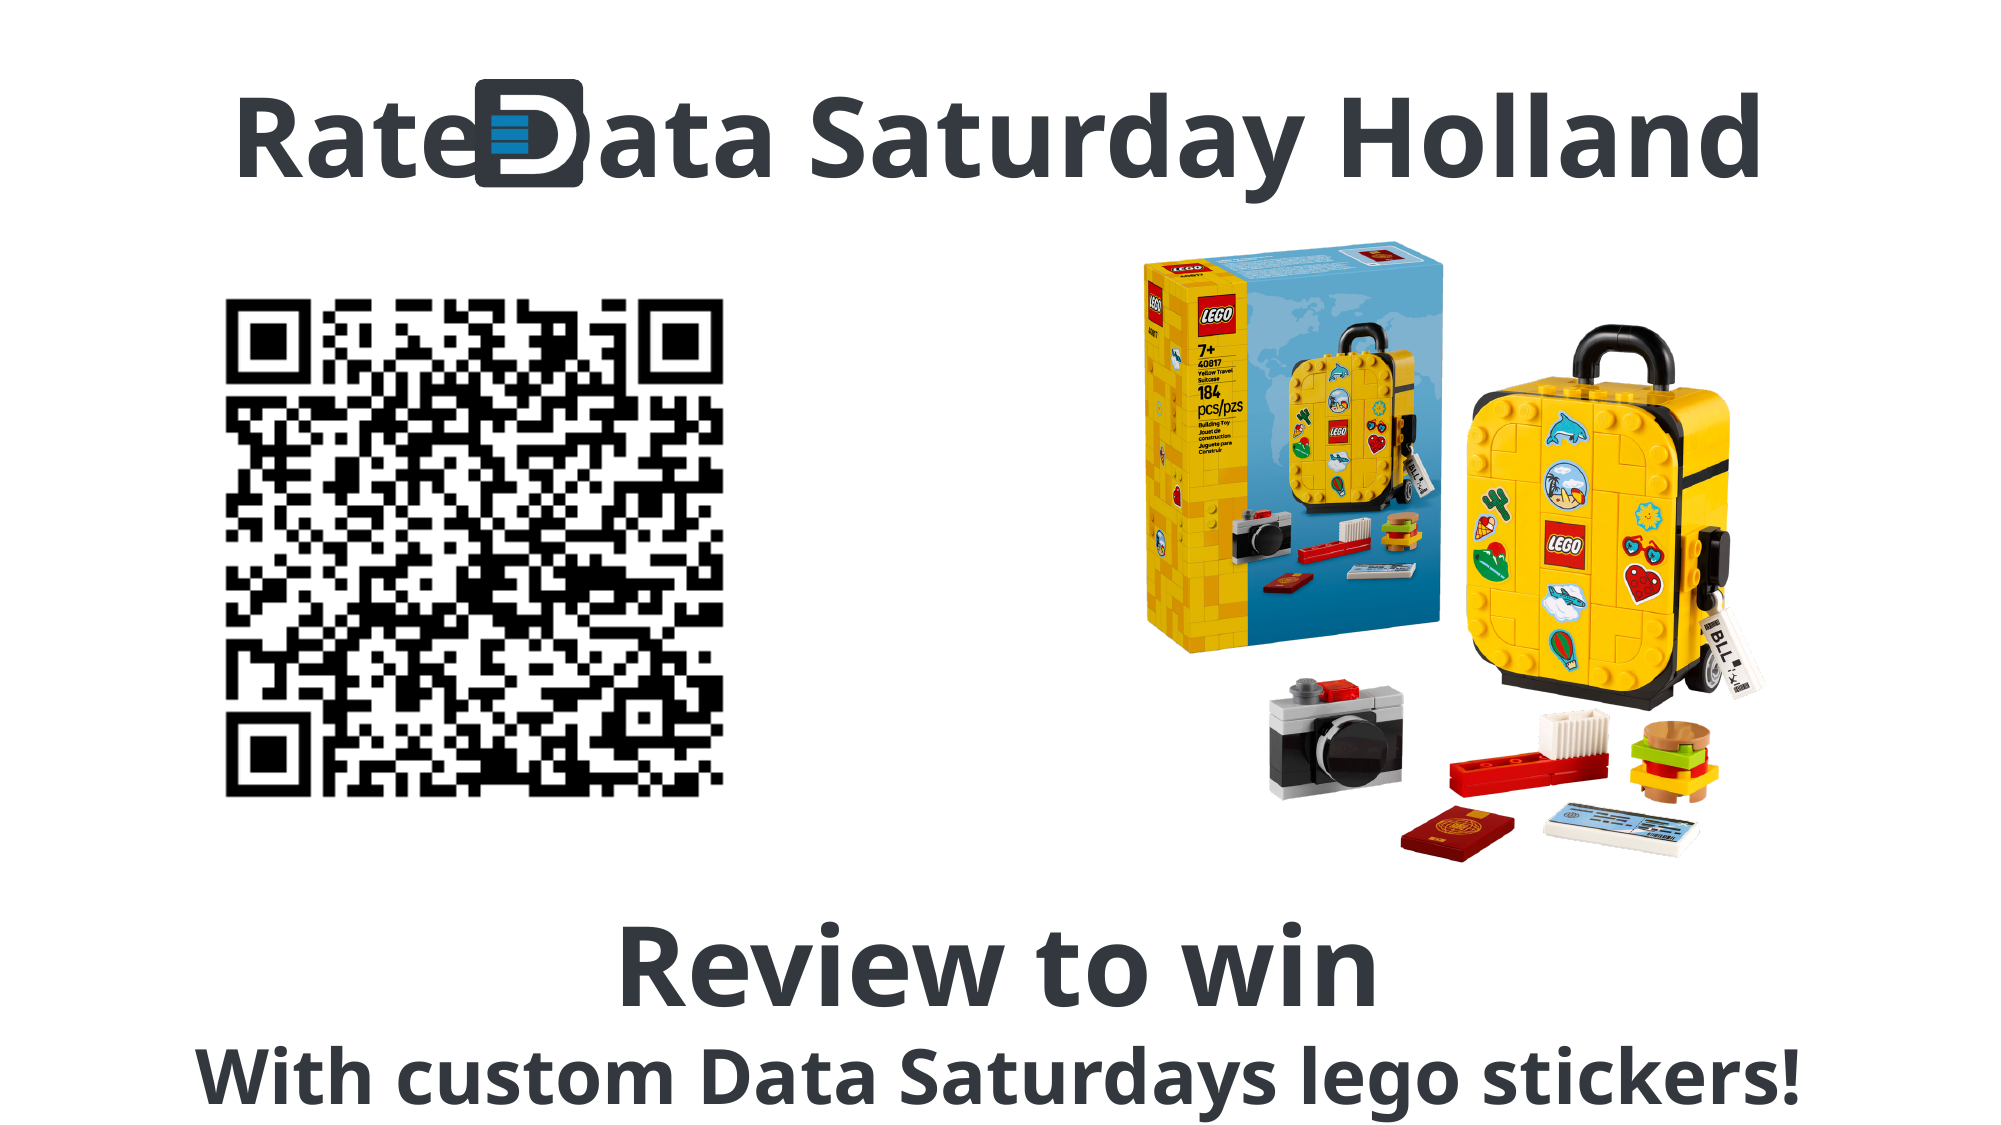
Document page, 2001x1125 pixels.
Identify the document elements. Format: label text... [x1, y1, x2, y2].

text_box Review to win With custom Data Saturdays lego stickers! [0, 887, 1999, 1125]
picture [171, 245, 779, 853]
text_box Rate Data Saturday Holland [0, 59, 2000, 208]
picture [1132, 231, 1776, 875]
picture [474, 78, 584, 188]
